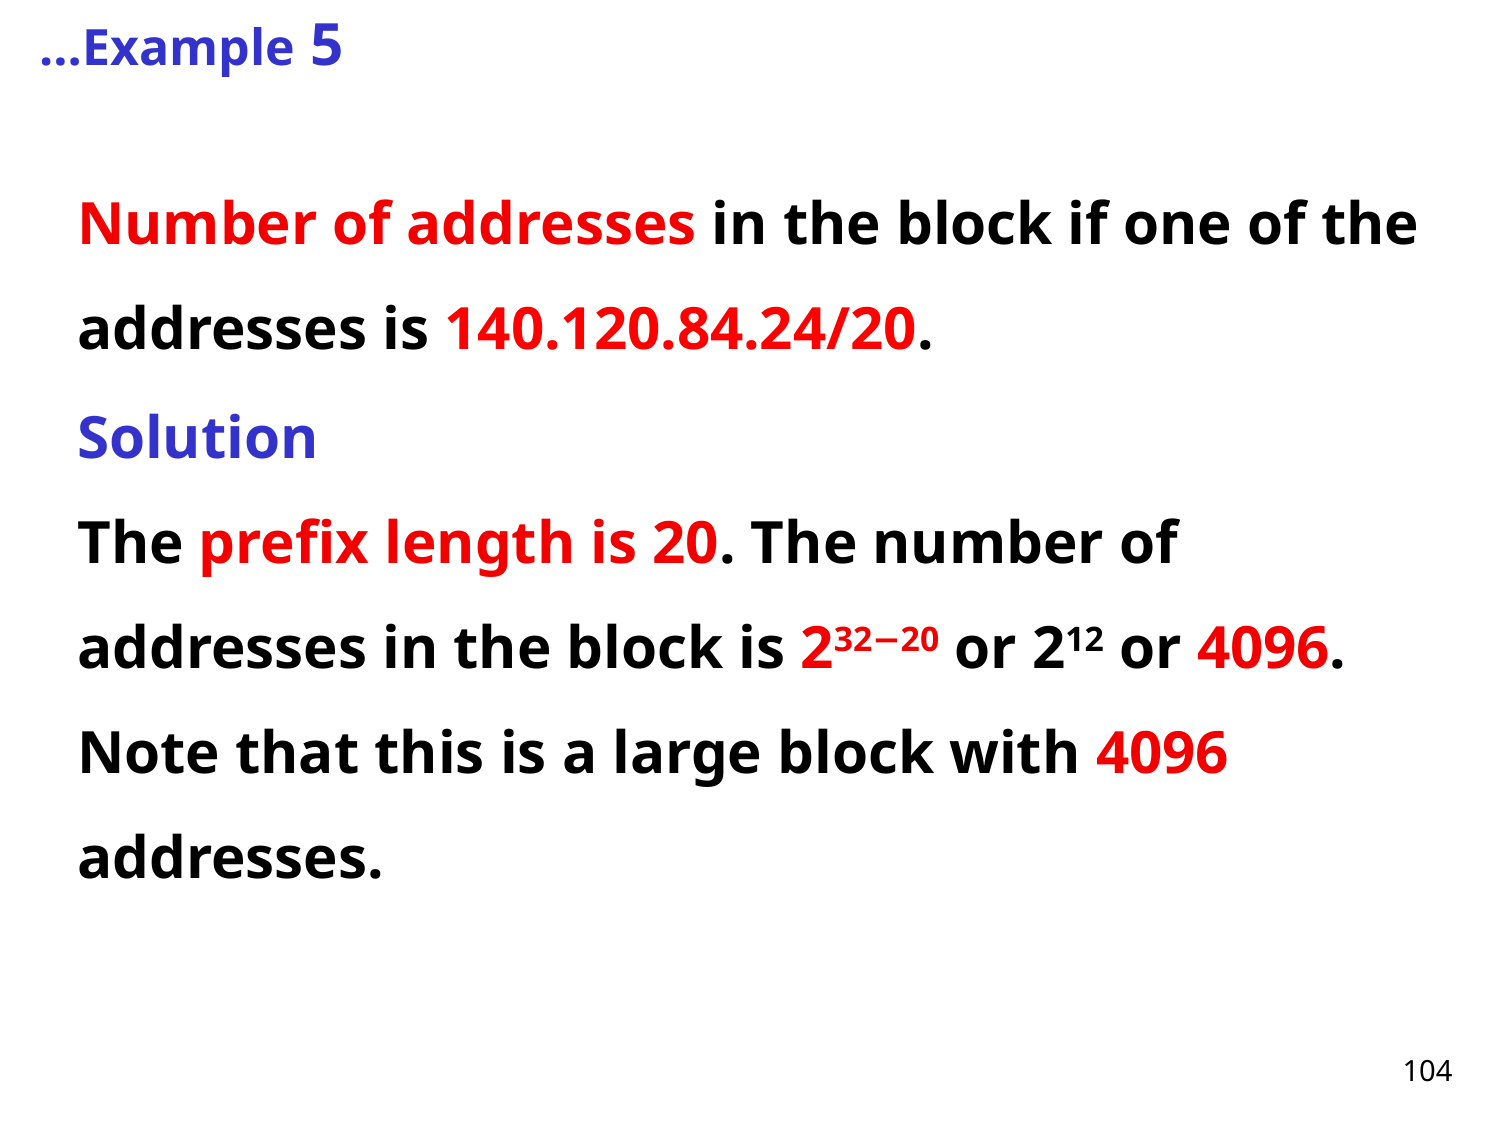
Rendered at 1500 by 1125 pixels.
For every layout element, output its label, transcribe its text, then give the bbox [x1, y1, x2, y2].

slide_number 104 [1155, 1024, 1468, 1100]
text_box Solution The prefix length is 20. The number of addresses in the block is 232−20 or 212 or 4096. Note that this is a large block with 4096 addresses. [62, 358, 1438, 898]
text_box …Example 5 [24, 0, 388, 85]
text_box Number of addresses in the block if one of the addresses is 140.120.84.24/20. [62, 143, 1438, 358]
